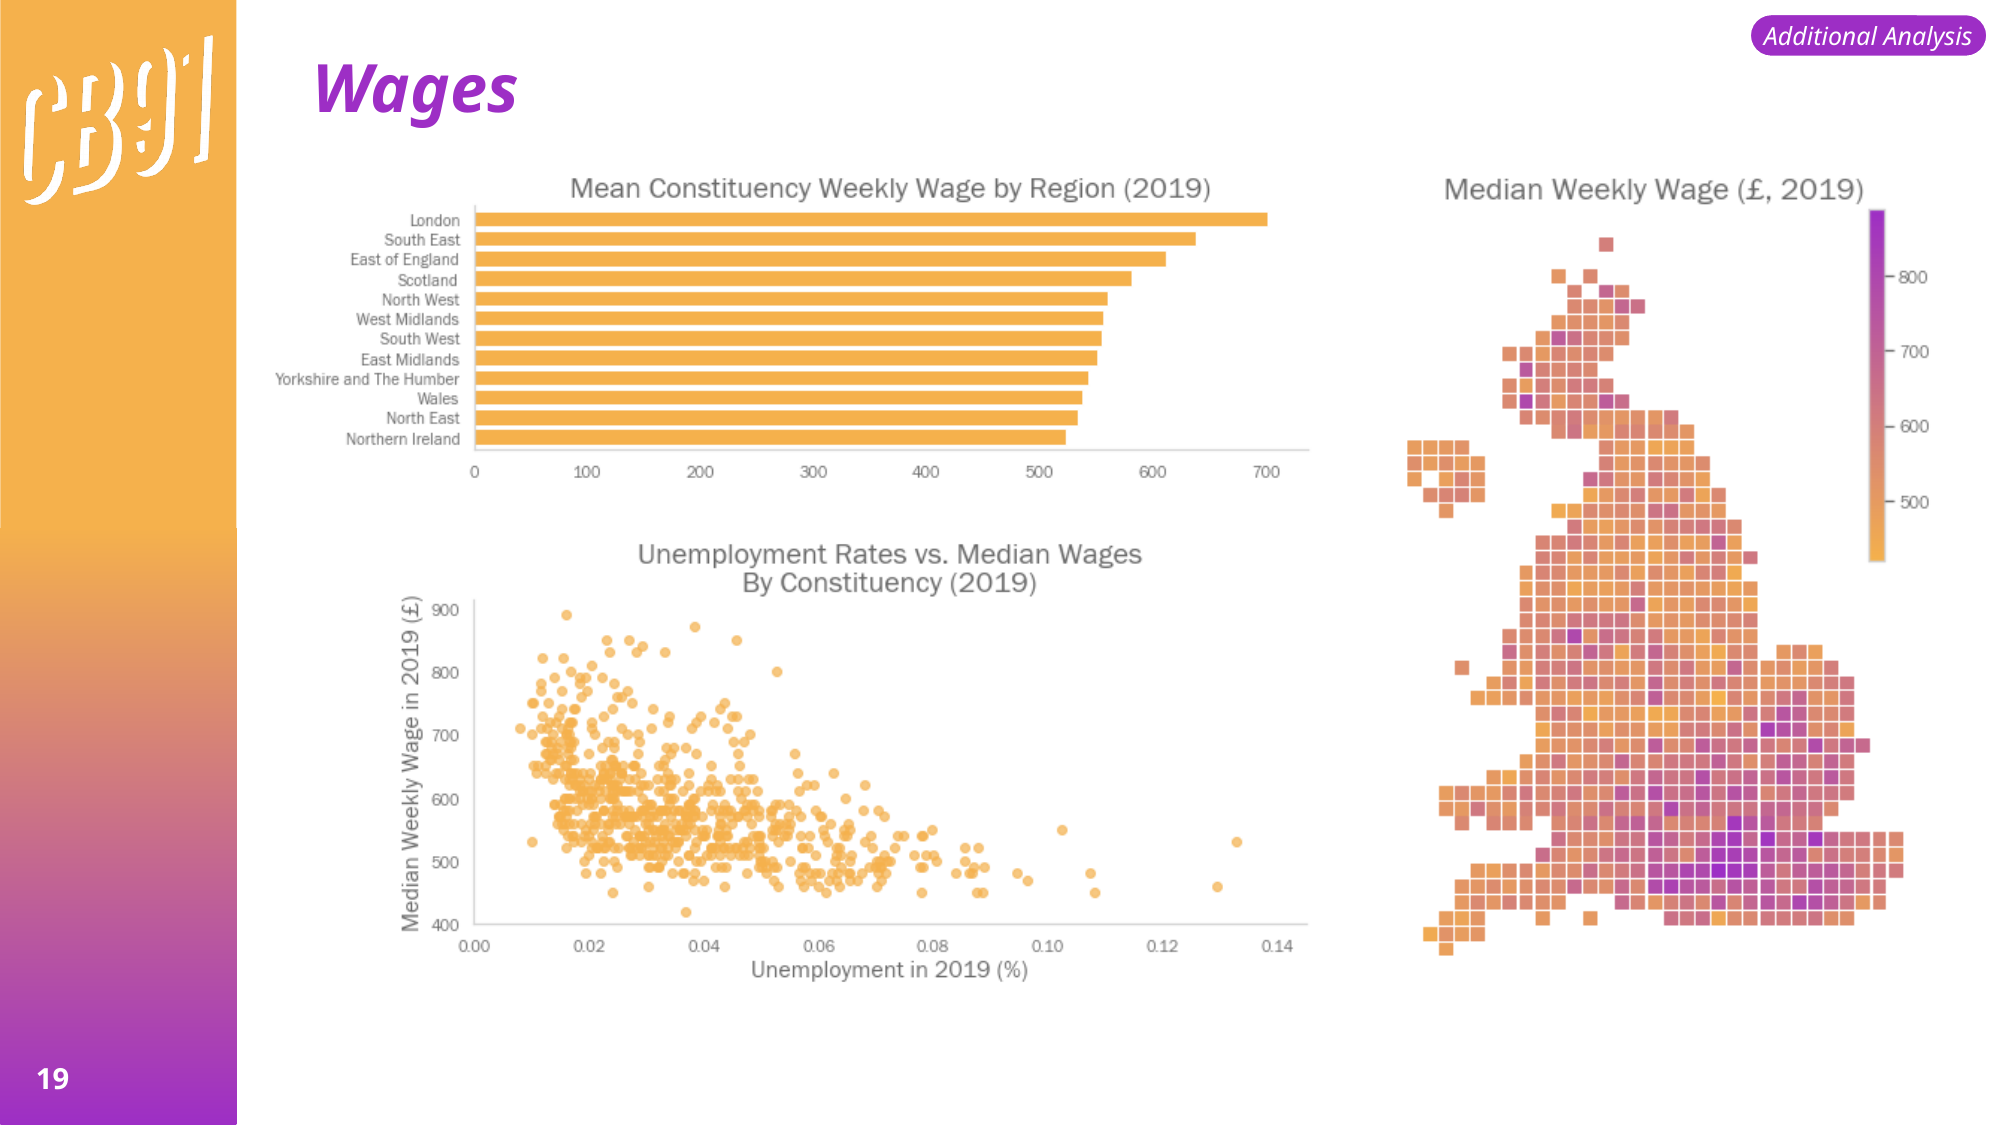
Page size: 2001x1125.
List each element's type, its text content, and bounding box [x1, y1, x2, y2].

picture [1367, 168, 1940, 1005]
picture [393, 534, 1326, 991]
title Wages [297, 47, 1940, 136]
picture [264, 168, 1326, 490]
picture [9, 10, 228, 229]
slide_number 18 [10, 1052, 95, 1113]
text_box Additional Analysis [1748, 13, 1989, 58]
